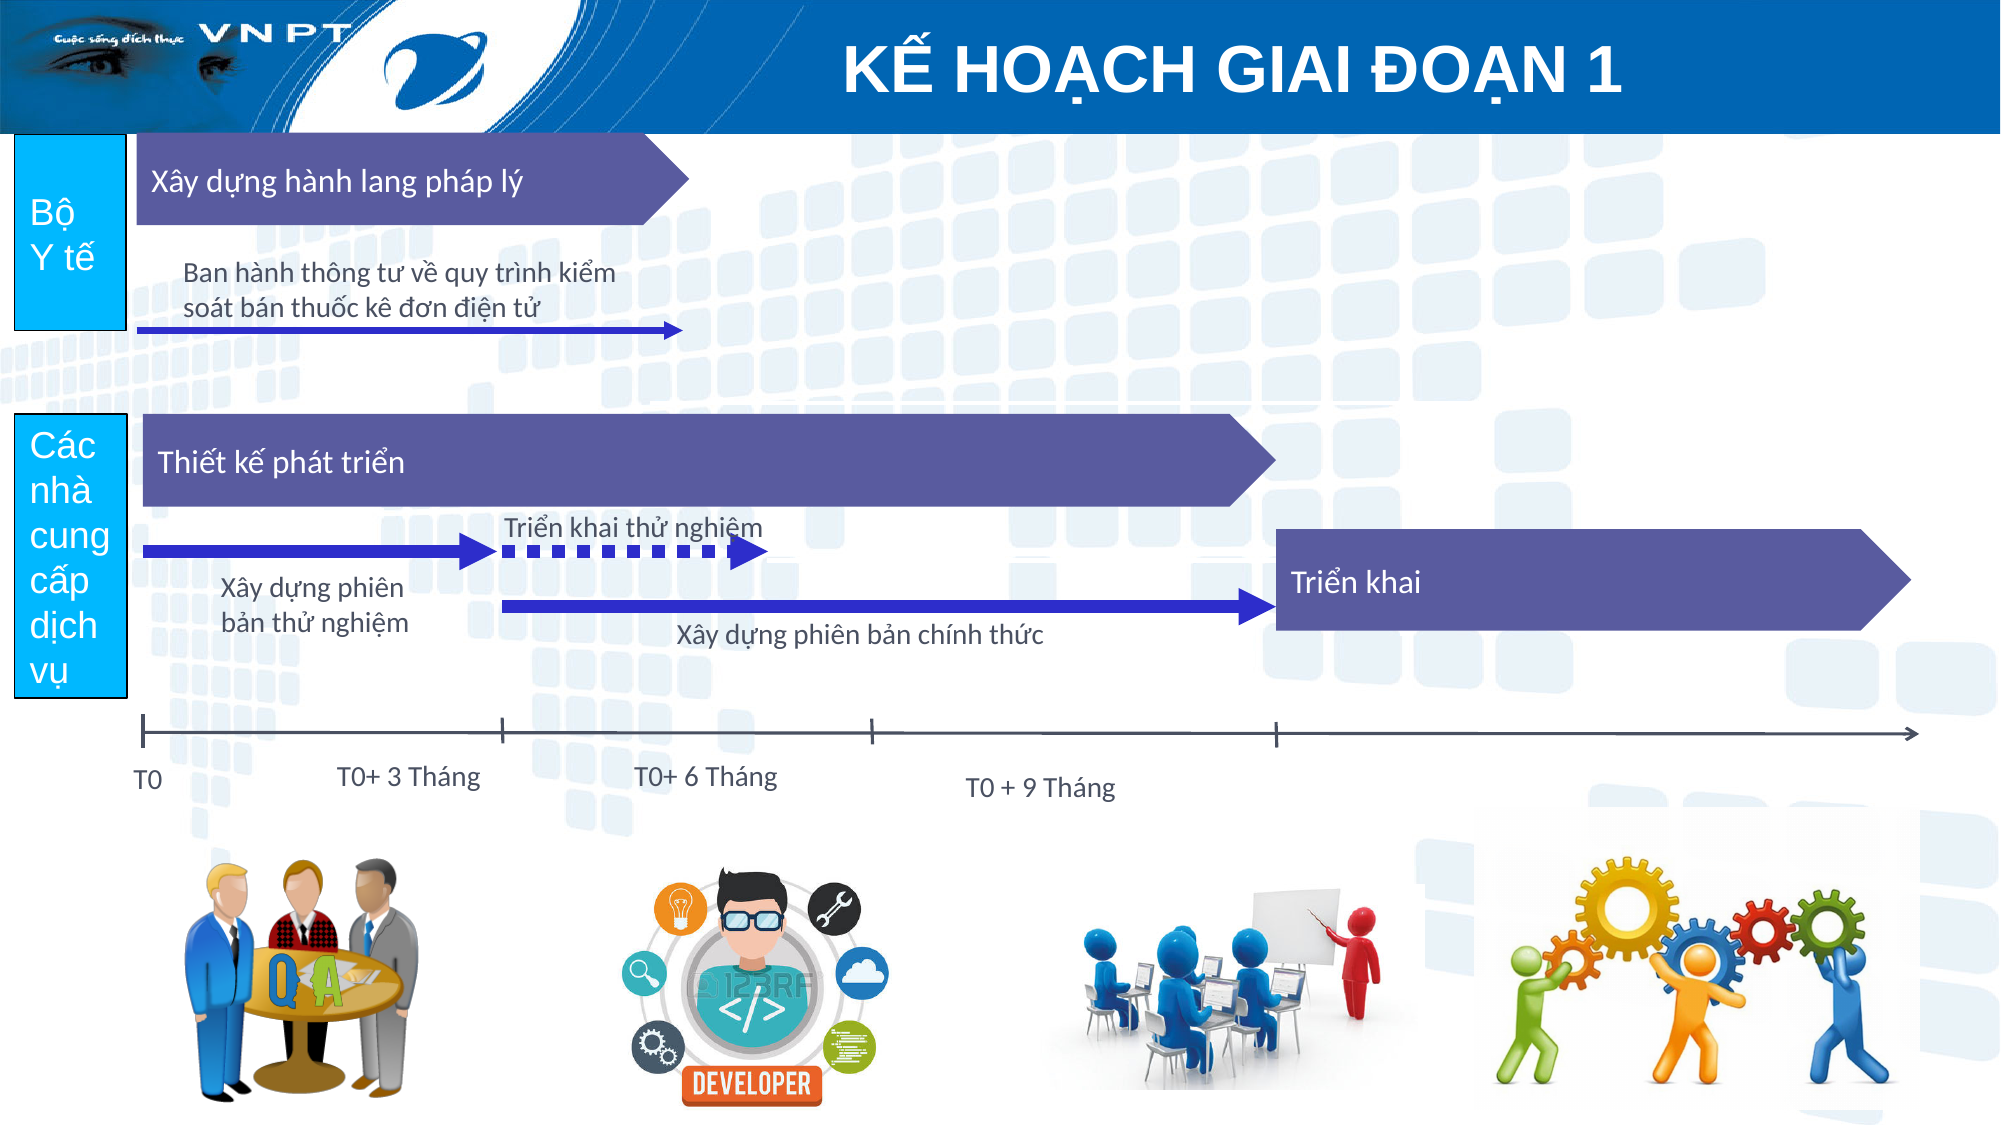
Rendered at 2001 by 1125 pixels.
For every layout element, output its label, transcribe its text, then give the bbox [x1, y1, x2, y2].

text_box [117, 402, 1920, 812]
picture [0, 0, 2001, 1125]
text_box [171, 806, 1920, 1114]
text_box Bộ Y tế [14, 134, 127, 331]
text_box Ban hành thông tư về quy trình kiểm soát bán thuốc kê đơn điện tử [168, 245, 673, 329]
text_box Các nhà cung cấp dịch vụ [14, 413, 111, 699]
text_box KẾ HOẠCH GIAI ĐOẠN 1 [827, 24, 1640, 116]
text_box Xây dựng hành lang pháp lý [136, 132, 690, 226]
